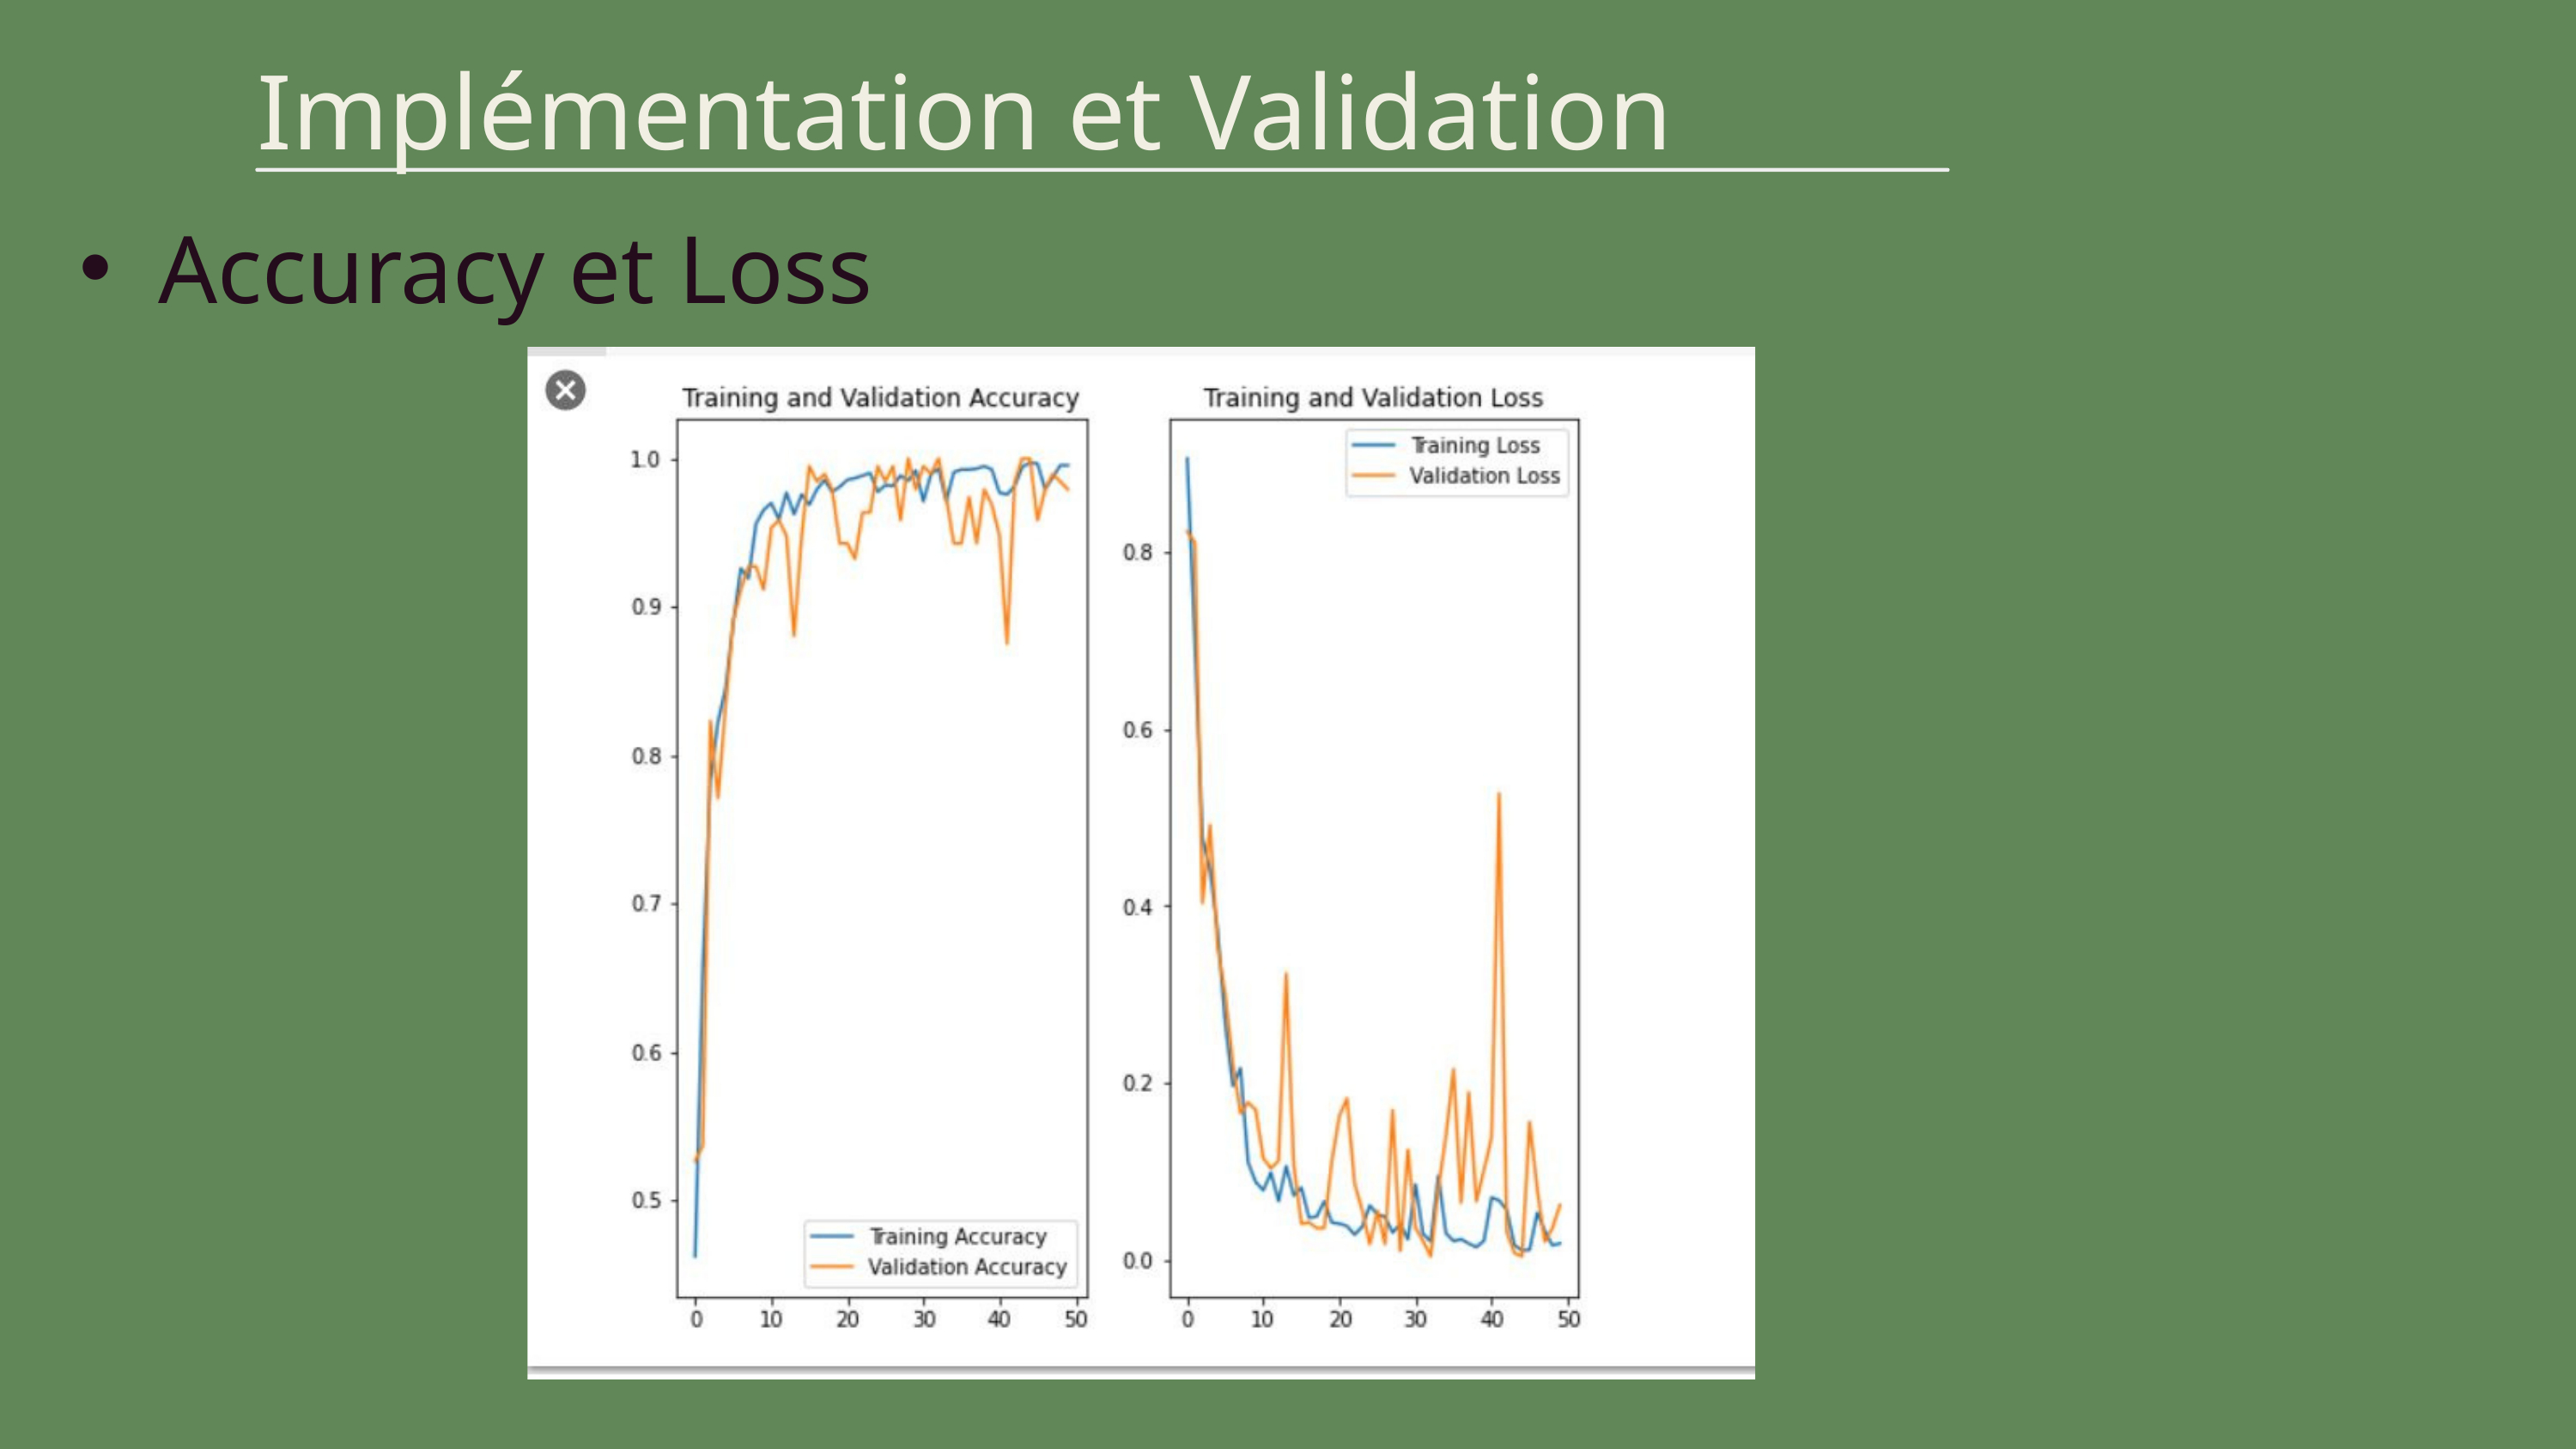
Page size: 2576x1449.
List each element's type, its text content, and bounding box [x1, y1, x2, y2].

text_box [527, 347, 1756, 1379]
text_box Implémentation et Validation [257, 44, 2576, 171]
text_box Accuracy et Loss [0, 191, 2212, 322]
